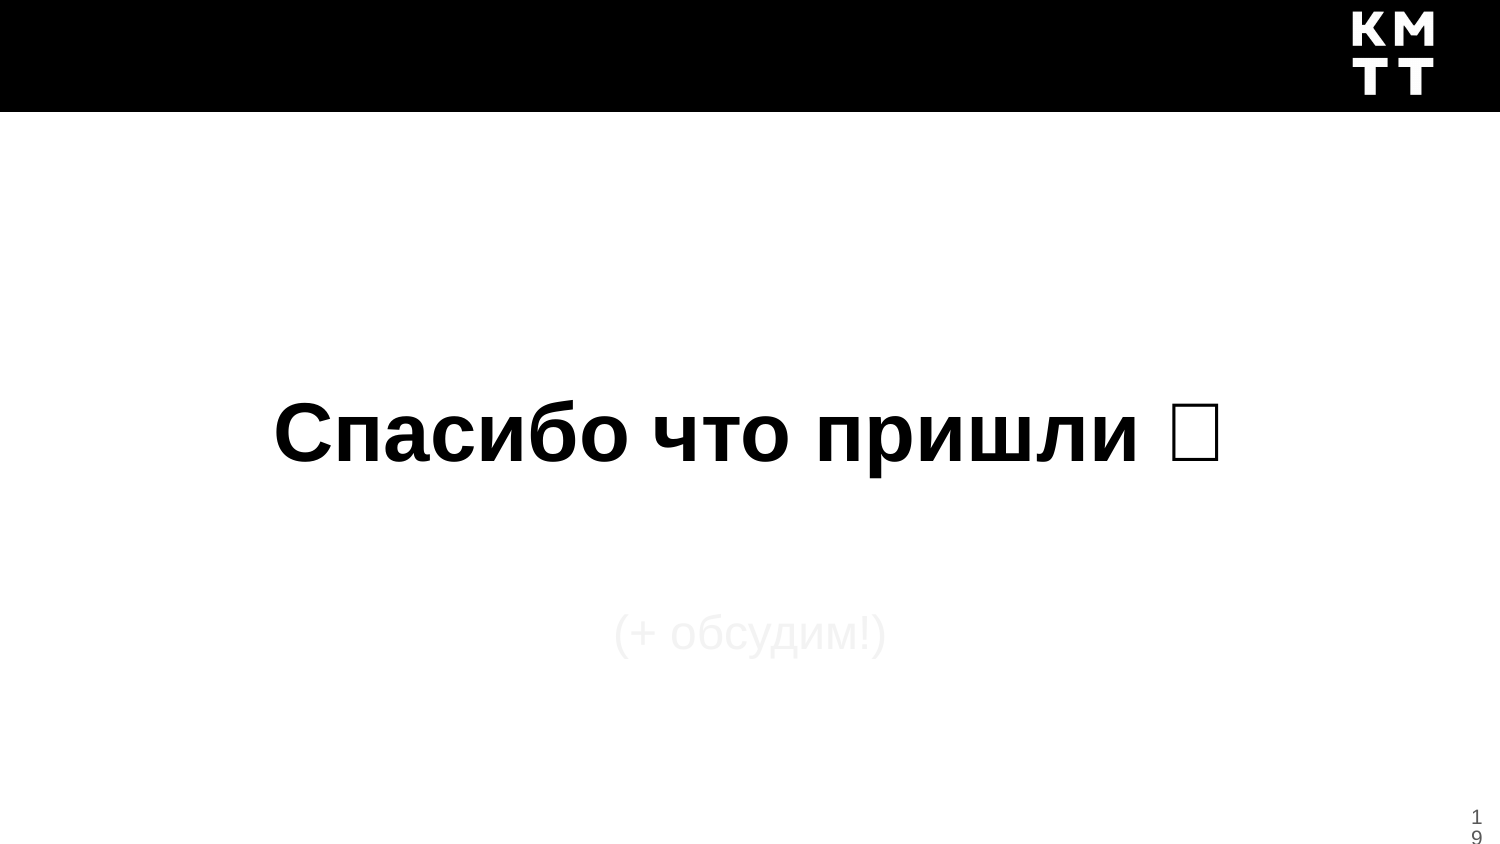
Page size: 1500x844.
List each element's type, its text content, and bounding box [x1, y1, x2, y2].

slide_number ‹#› [1456, 556, 1500, 844]
list Спасибо что пришли 💖 (+ обсудим!) [51, 347, 1450, 466]
picture [0, 0, 1500, 112]
